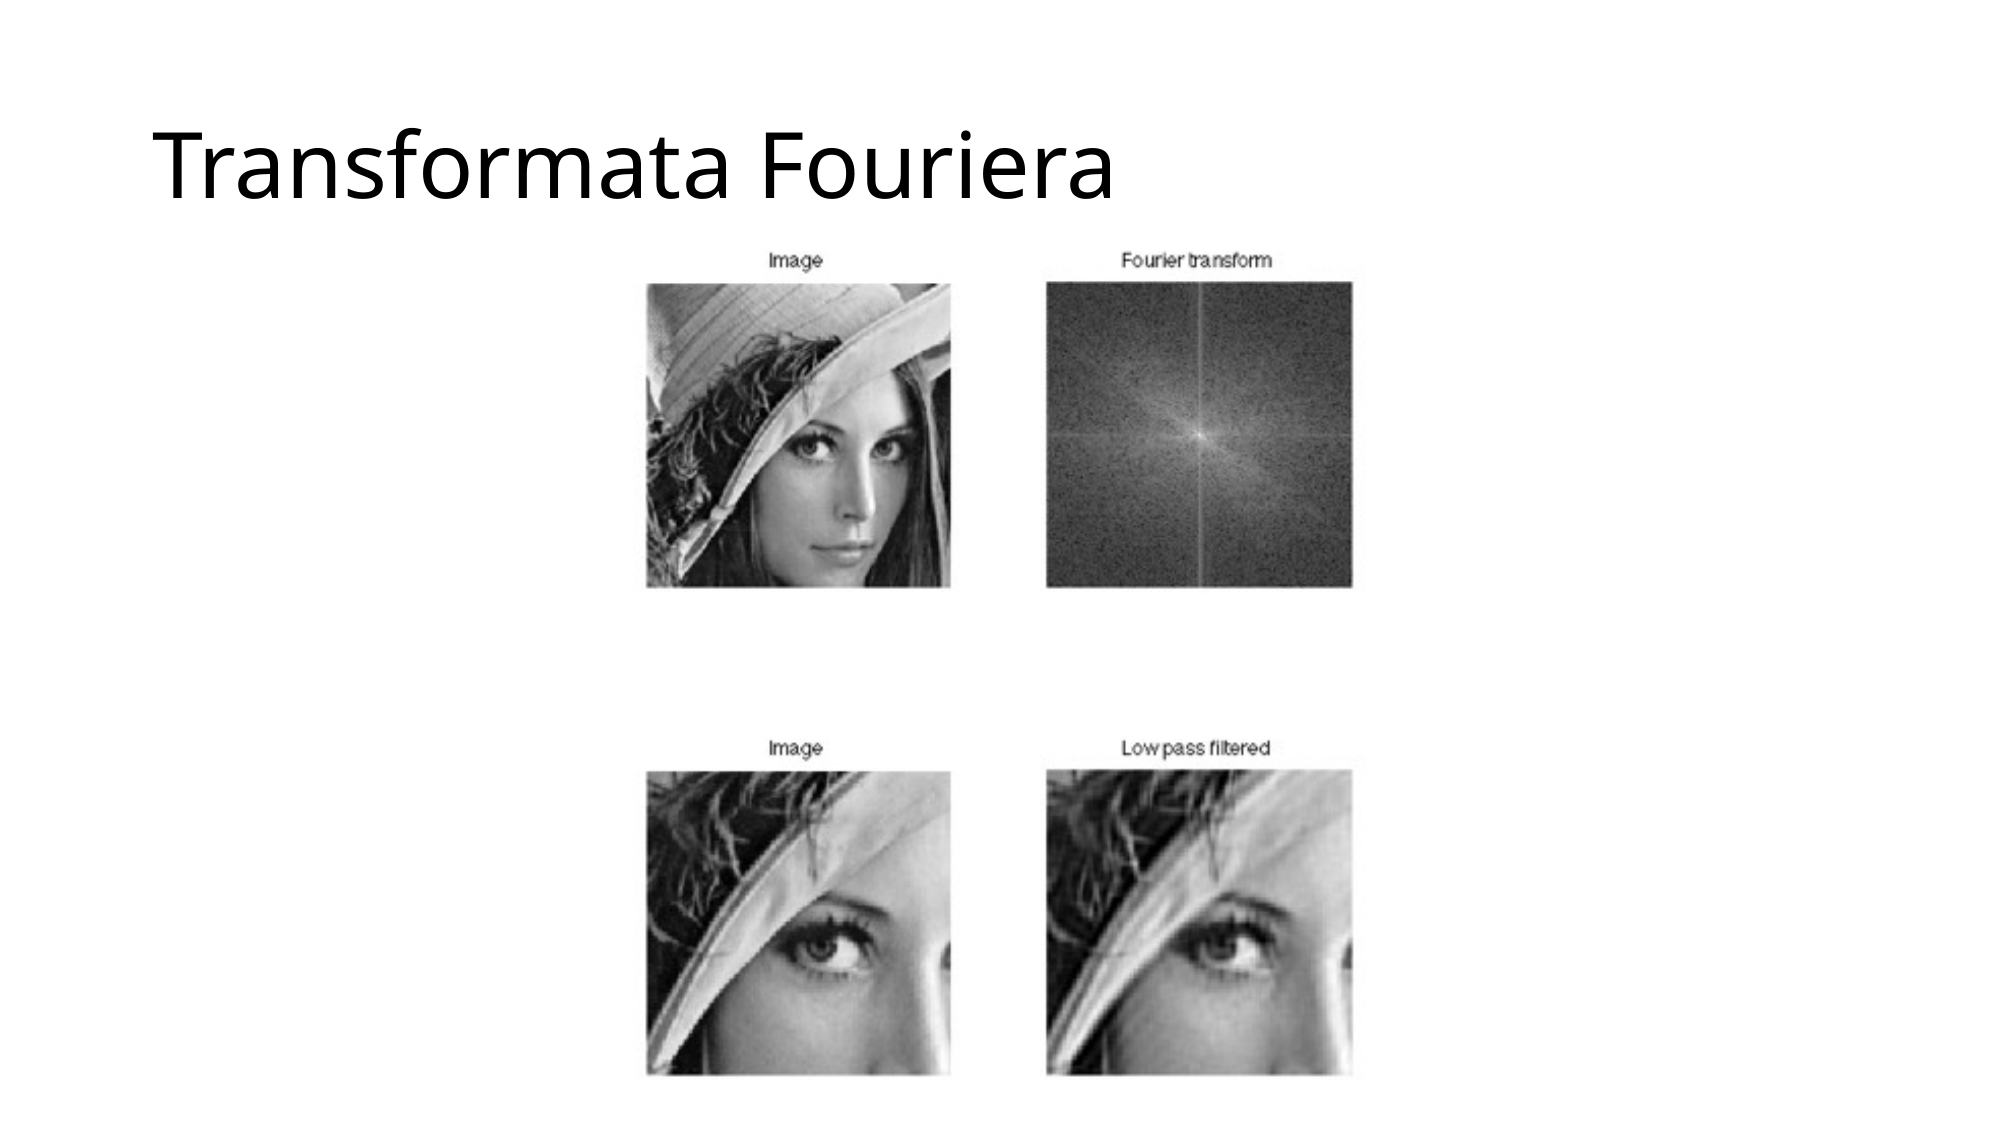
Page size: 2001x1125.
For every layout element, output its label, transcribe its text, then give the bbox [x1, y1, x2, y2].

picture [618, 219, 1382, 1101]
title Transformata Fouriera [137, 59, 1863, 278]
